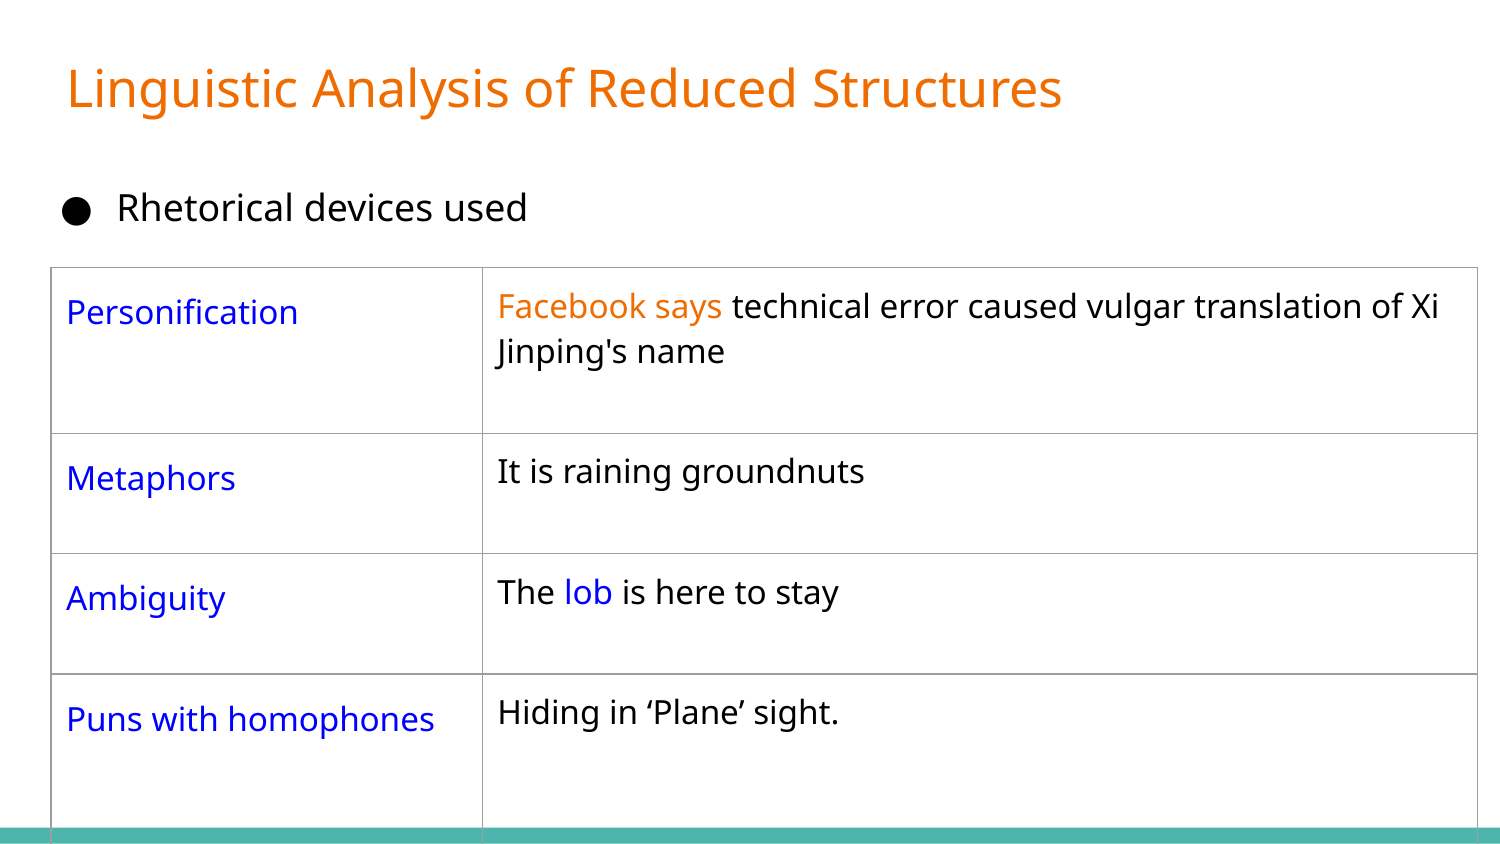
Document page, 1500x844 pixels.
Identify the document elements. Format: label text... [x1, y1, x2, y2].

table_cell The lob is here to stay [483, 554, 1477, 673]
table_header Facebook says technical error caused vulgar translation of Xi Jinping's name [483, 268, 1477, 433]
table_cell It is raining groundnuts [483, 434, 1477, 553]
table_cell Puns with homophones [52, 675, 482, 844]
table_cell Hiding in ‘Plane’ sight. [483, 675, 1477, 844]
list Rhetorical devices used [26, 159, 1478, 810]
table_header Personification [52, 268, 482, 433]
table_cell Ambiguity [52, 554, 482, 673]
table_cell Metaphors [52, 434, 482, 553]
title Linguistic Analysis of Reduced Structures [51, 36, 1449, 153]
